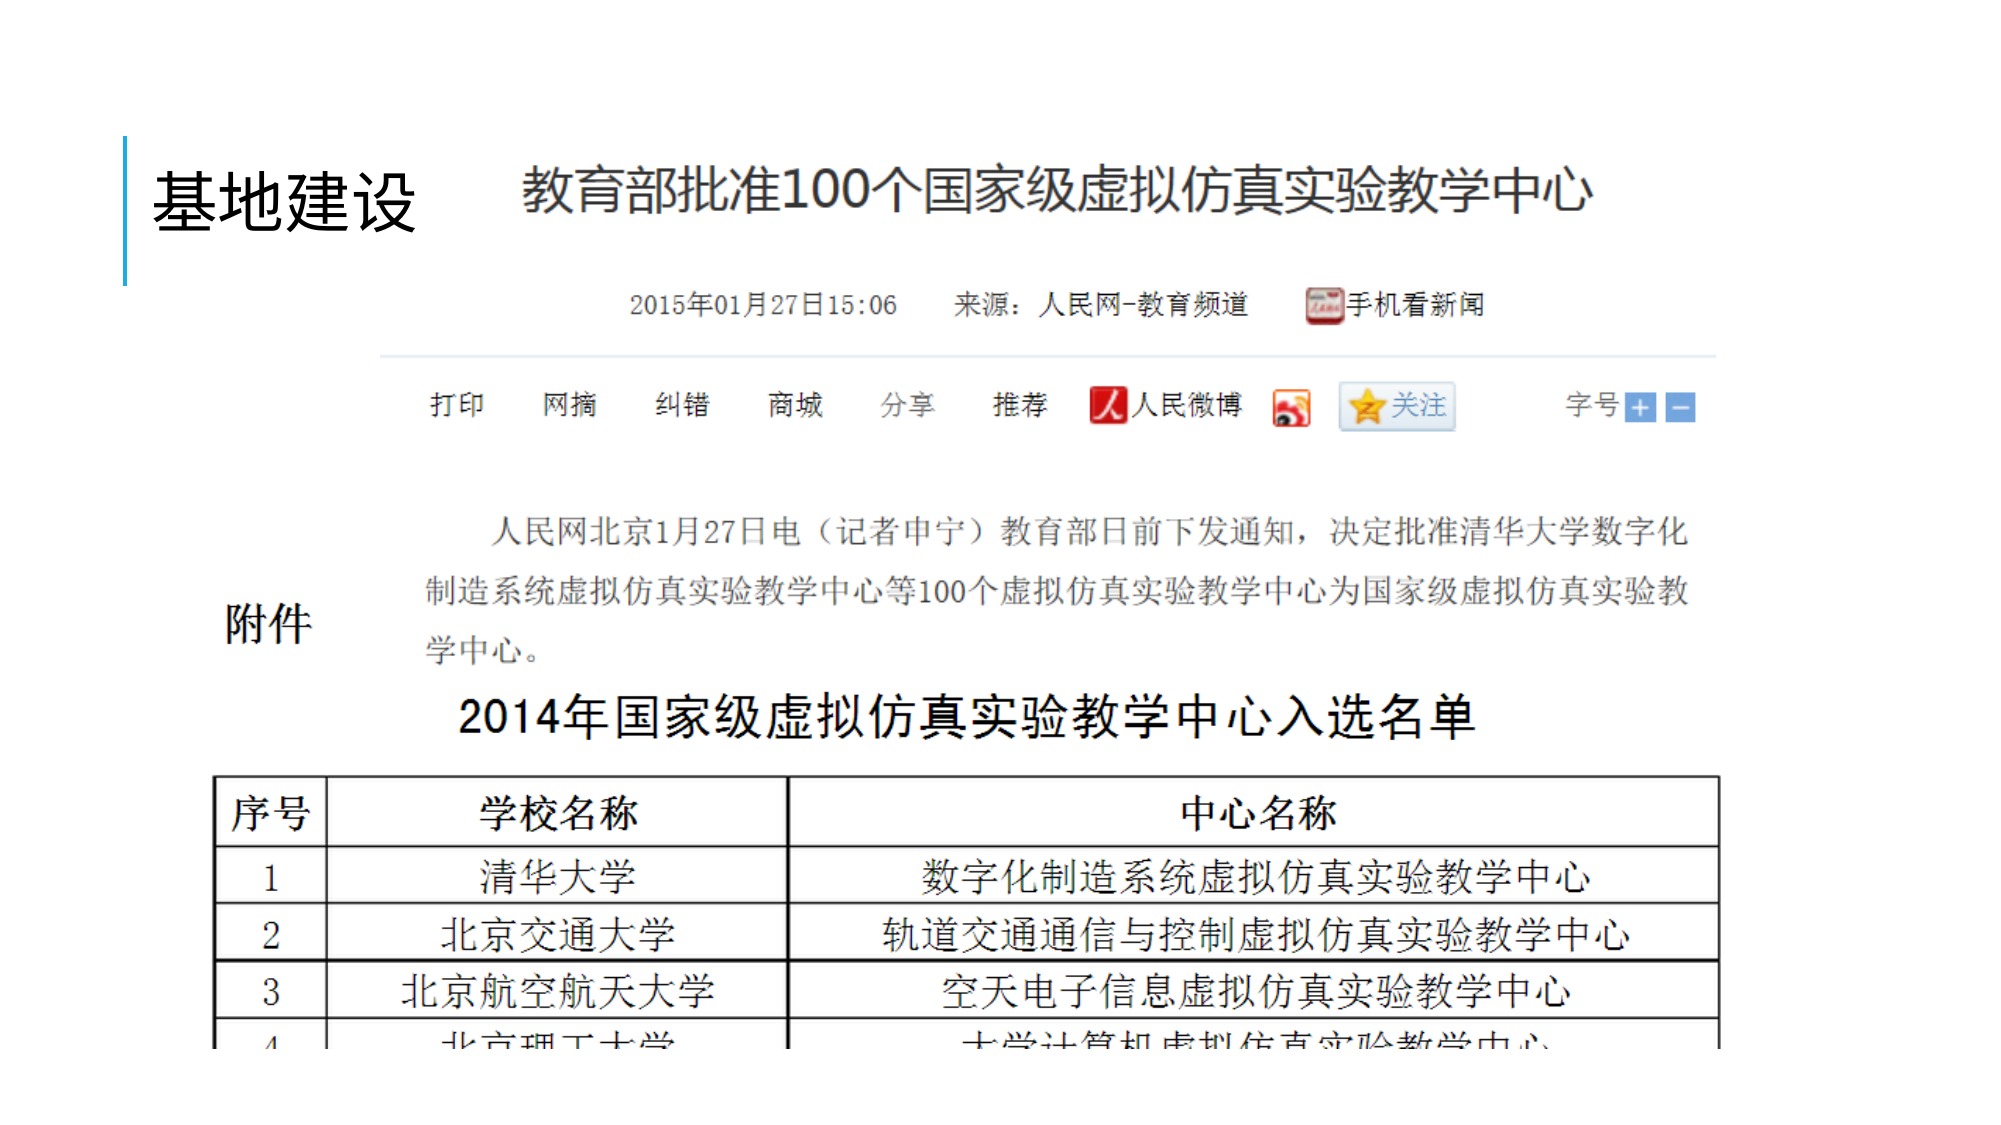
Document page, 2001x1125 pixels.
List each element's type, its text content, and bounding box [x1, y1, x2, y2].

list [146, 543, 1742, 1050]
picture [380, 153, 1716, 681]
text_box 基地建设 [136, 153, 375, 249]
